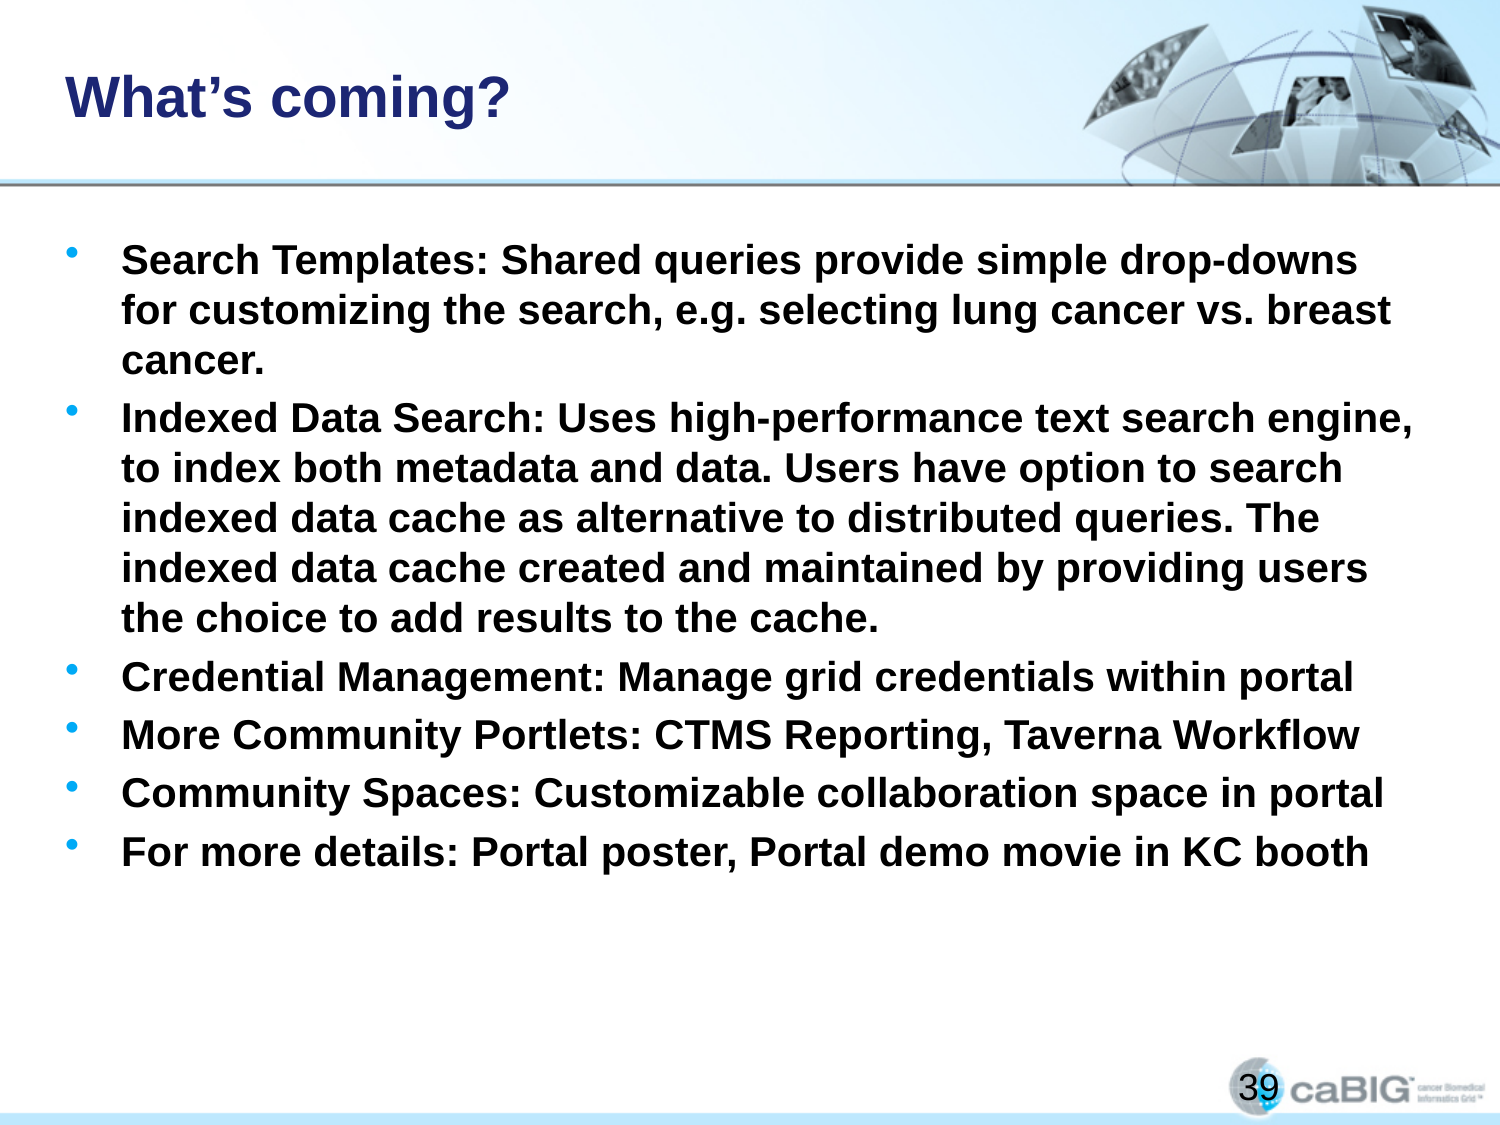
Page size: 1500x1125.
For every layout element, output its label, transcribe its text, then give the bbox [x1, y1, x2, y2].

list Search Templates: Shared queries provide simple drop-downs for customizing the search, e.g. selecting lung cancer vs. breast cancer. Indexed Data Search: Uses high-performance text search engine, to index both metadata and data. Users have option to search indexed data cache as alternative to distributed queries. The indexed data cache created and maintained by providing users the choice to add results to the cache. Credential Management: Manage grid credentials within portal More Community Portlets: CTMS Reporting, Taverna Workflow Community Spaces: Customizable collaboration space in portal For more details: Portal poster, Portal demo movie in KC booth [49, 224, 1438, 1038]
picture [0, 0, 1500, 1125]
title What’s coming? [49, 0, 1176, 188]
